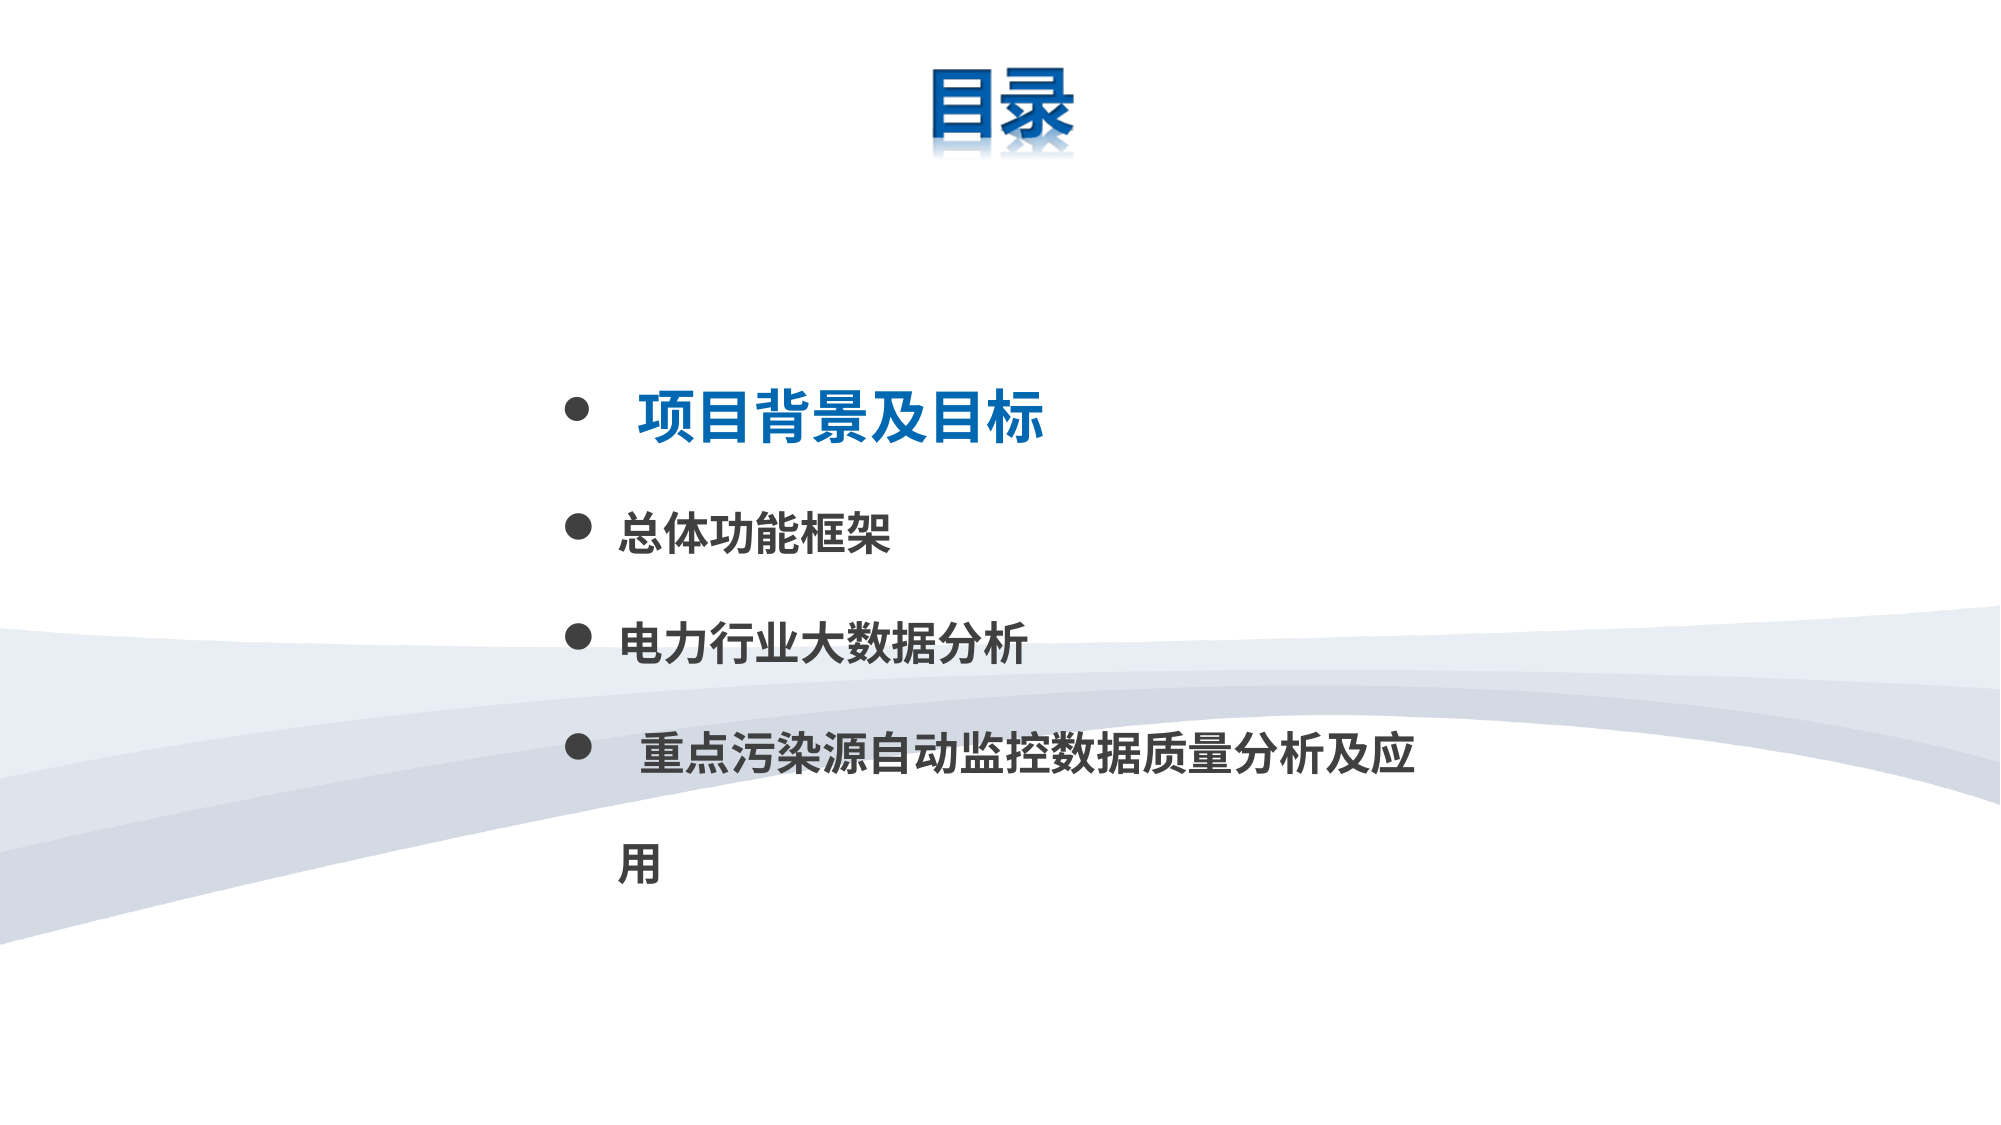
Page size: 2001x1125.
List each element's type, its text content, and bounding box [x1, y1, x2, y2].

picture [0, 0, 2000, 1125]
text_box 项目背景及目标 总体功能框架 电力行业大数据分析 重点污染源自动监控数据质量分析及应用 [546, 302, 1454, 898]
